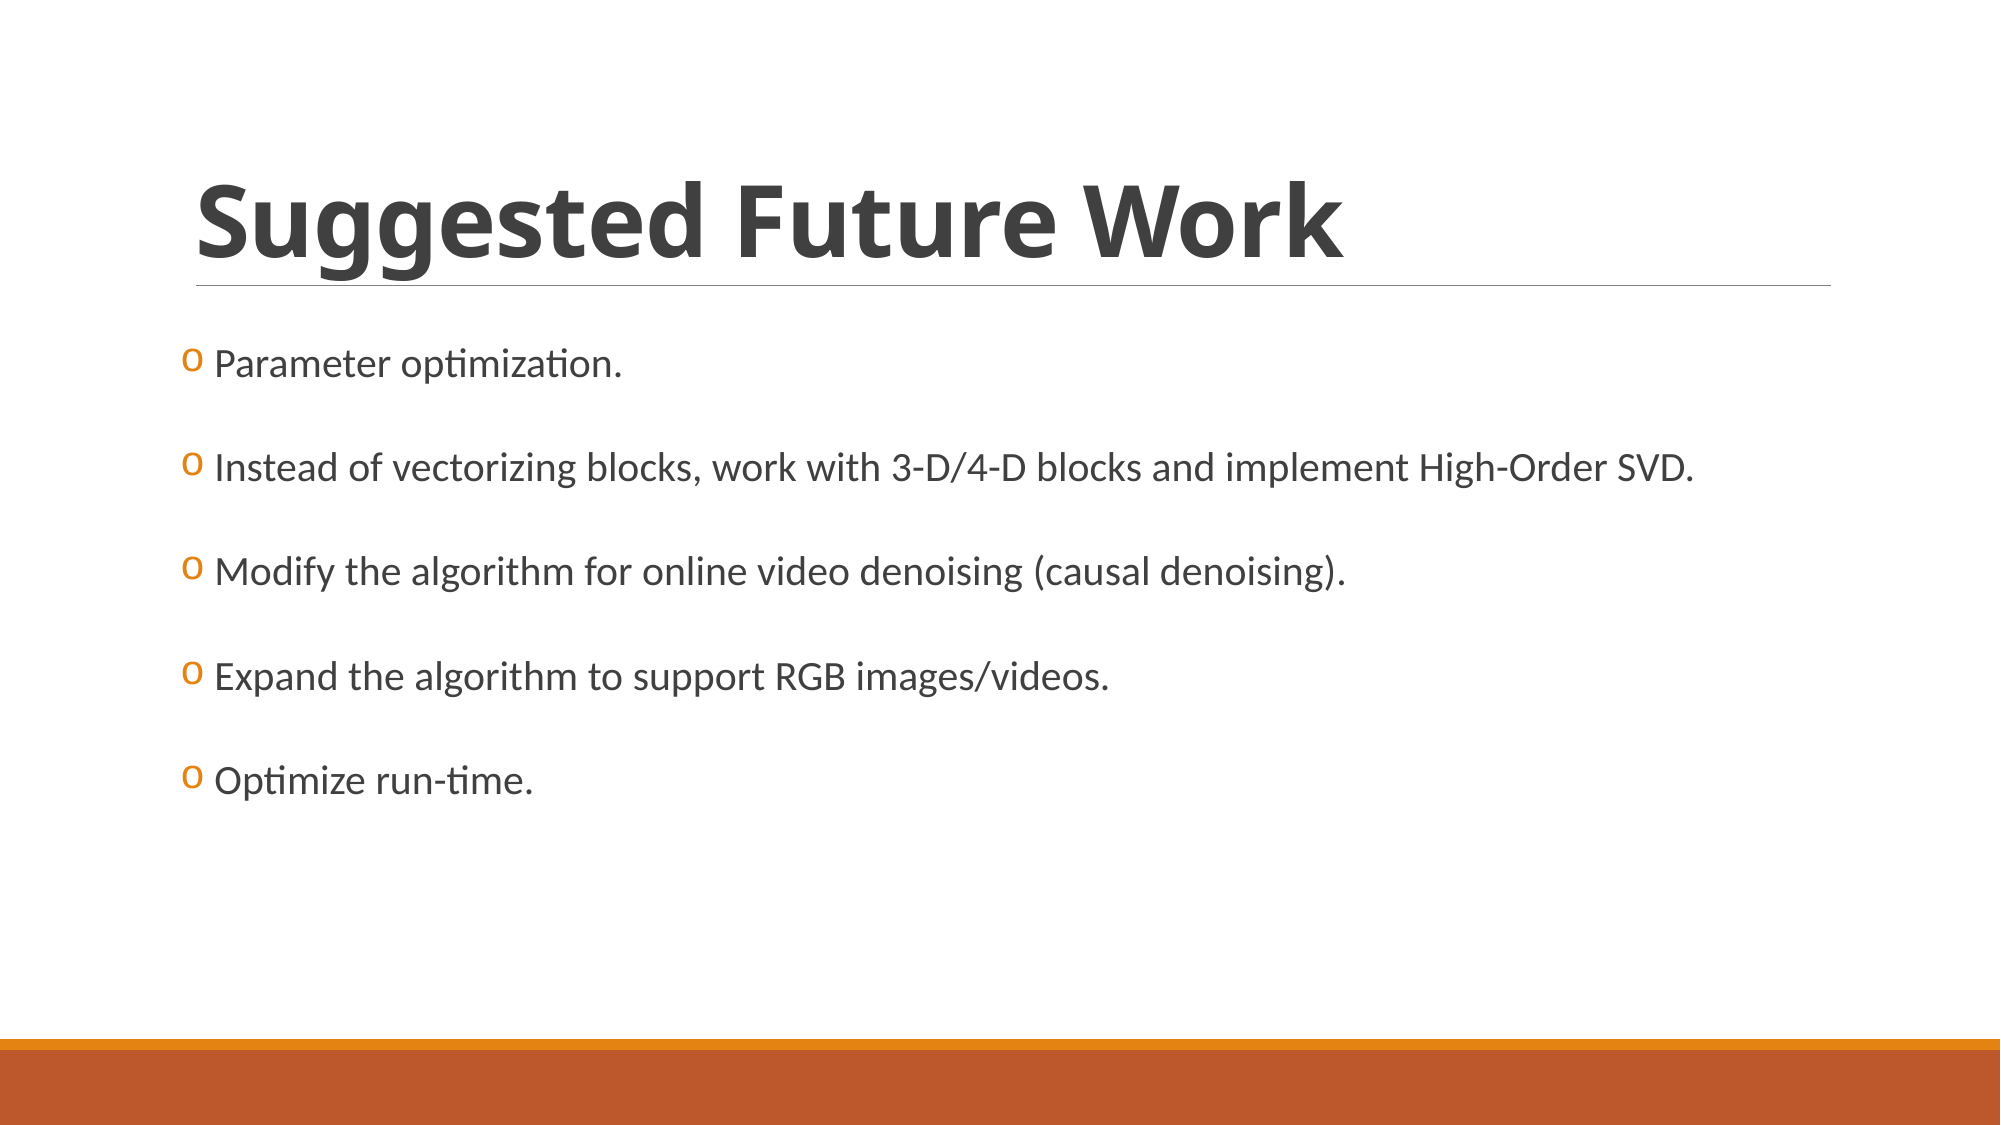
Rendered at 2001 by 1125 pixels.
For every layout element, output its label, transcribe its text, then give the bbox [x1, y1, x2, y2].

title Suggested Future Work [180, 47, 1830, 285]
list Parameter optimization. Instead of vectorizing blocks, work with 3-D/4-D blocks and implement High-Order SVD. Modify the algorithm for online video denoising (causal denoising). Expand the algorithm to support RGB images/videos. Optimize run-time. [180, 302, 1830, 963]
